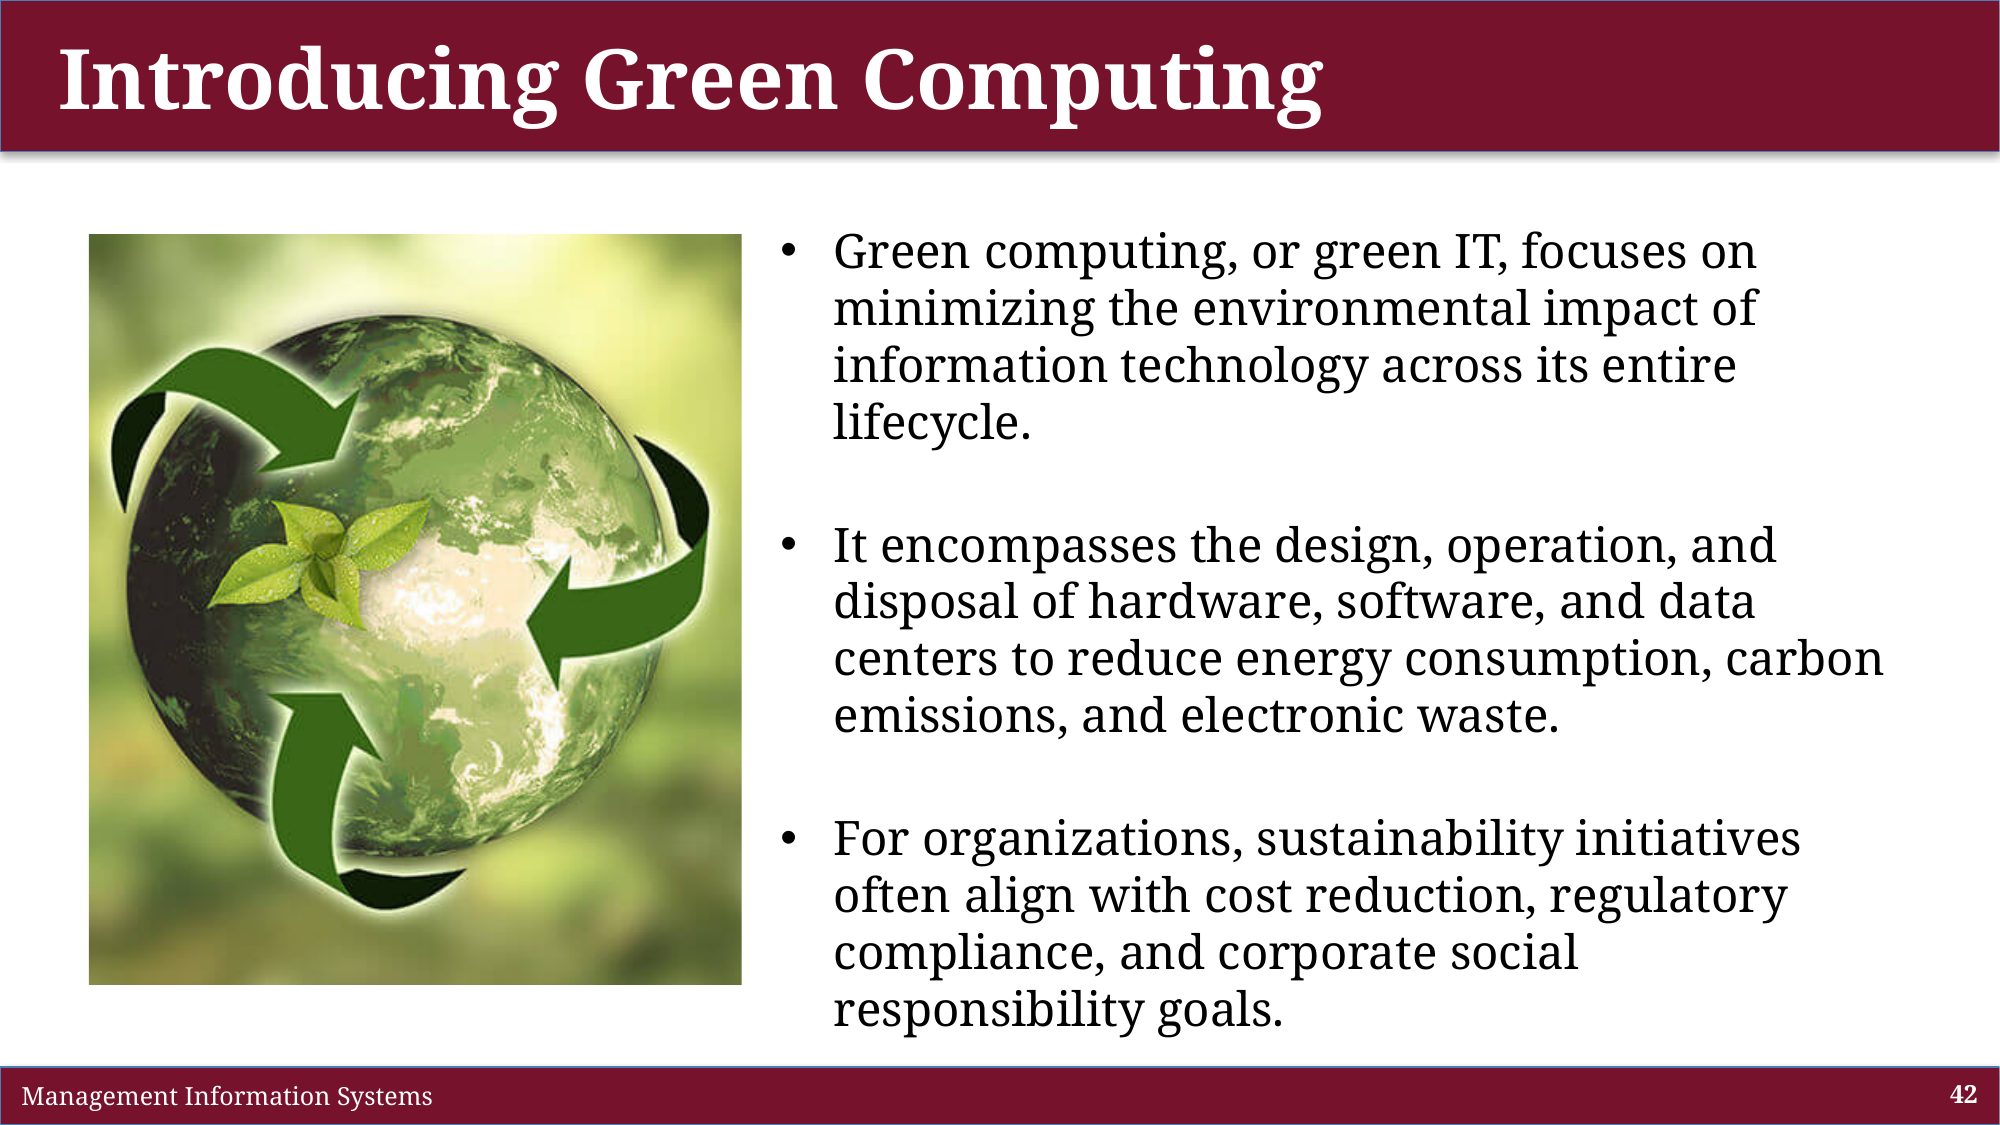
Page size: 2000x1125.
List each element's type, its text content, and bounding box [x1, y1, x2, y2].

list Green computing, or green IT, focuses on minimizing the environmental impact of information technology across its entire lifecycle. It encompasses the design, operation, and disposal of hardware, software, and data centers to reduce energy consumption, carbon emissions, and electronic waste. For organizations, sustainability initiatives often align with cost reduction, regulatory compliance, and corporate social responsibility goals. [765, 213, 1911, 1047]
footer Management Information Systems [0, 1066, 475, 1125]
picture [88, 233, 742, 985]
title Introducing Green Computing [0, 0, 2000, 152]
text_box [475, 1066, 1649, 1125]
slide_number 42 [1649, 1066, 2000, 1125]
